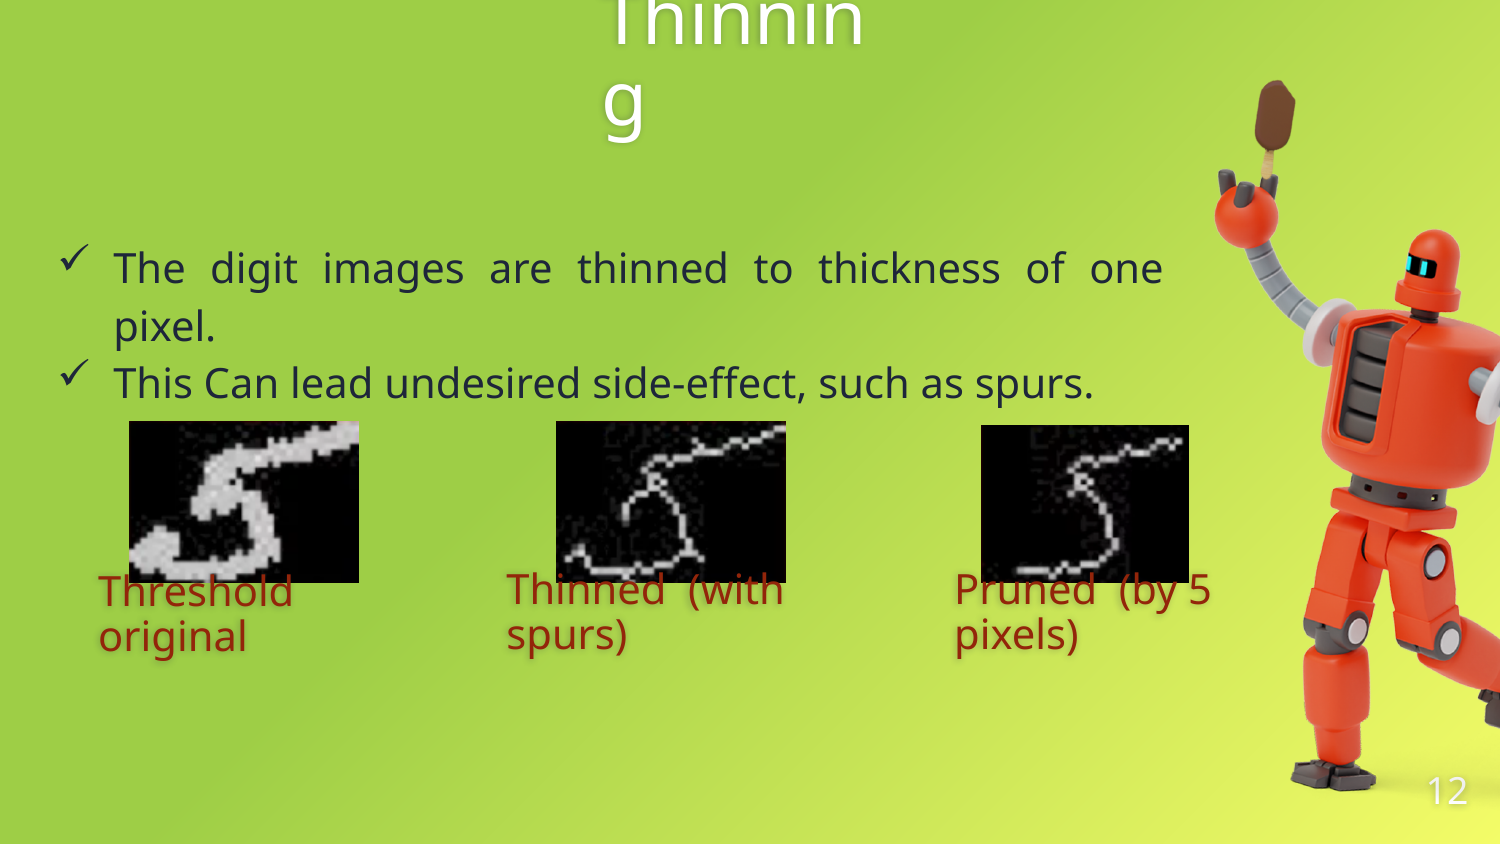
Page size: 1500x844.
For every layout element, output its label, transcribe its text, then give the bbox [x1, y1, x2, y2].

picture [555, 421, 787, 584]
text_box Thinning [601, 51, 899, 142]
picture [129, 421, 360, 584]
picture [981, 75, 1500, 833]
text_box Pruned (by 5 pixels) [954, 604, 1160, 659]
text_box Thinned (with spurs) [506, 604, 836, 659]
title Threshold original [98, 606, 391, 661]
list The digit images are thinned to thickness of one pixel. This Can lead undesired side-effect, such as spurs. [38, 234, 1160, 377]
